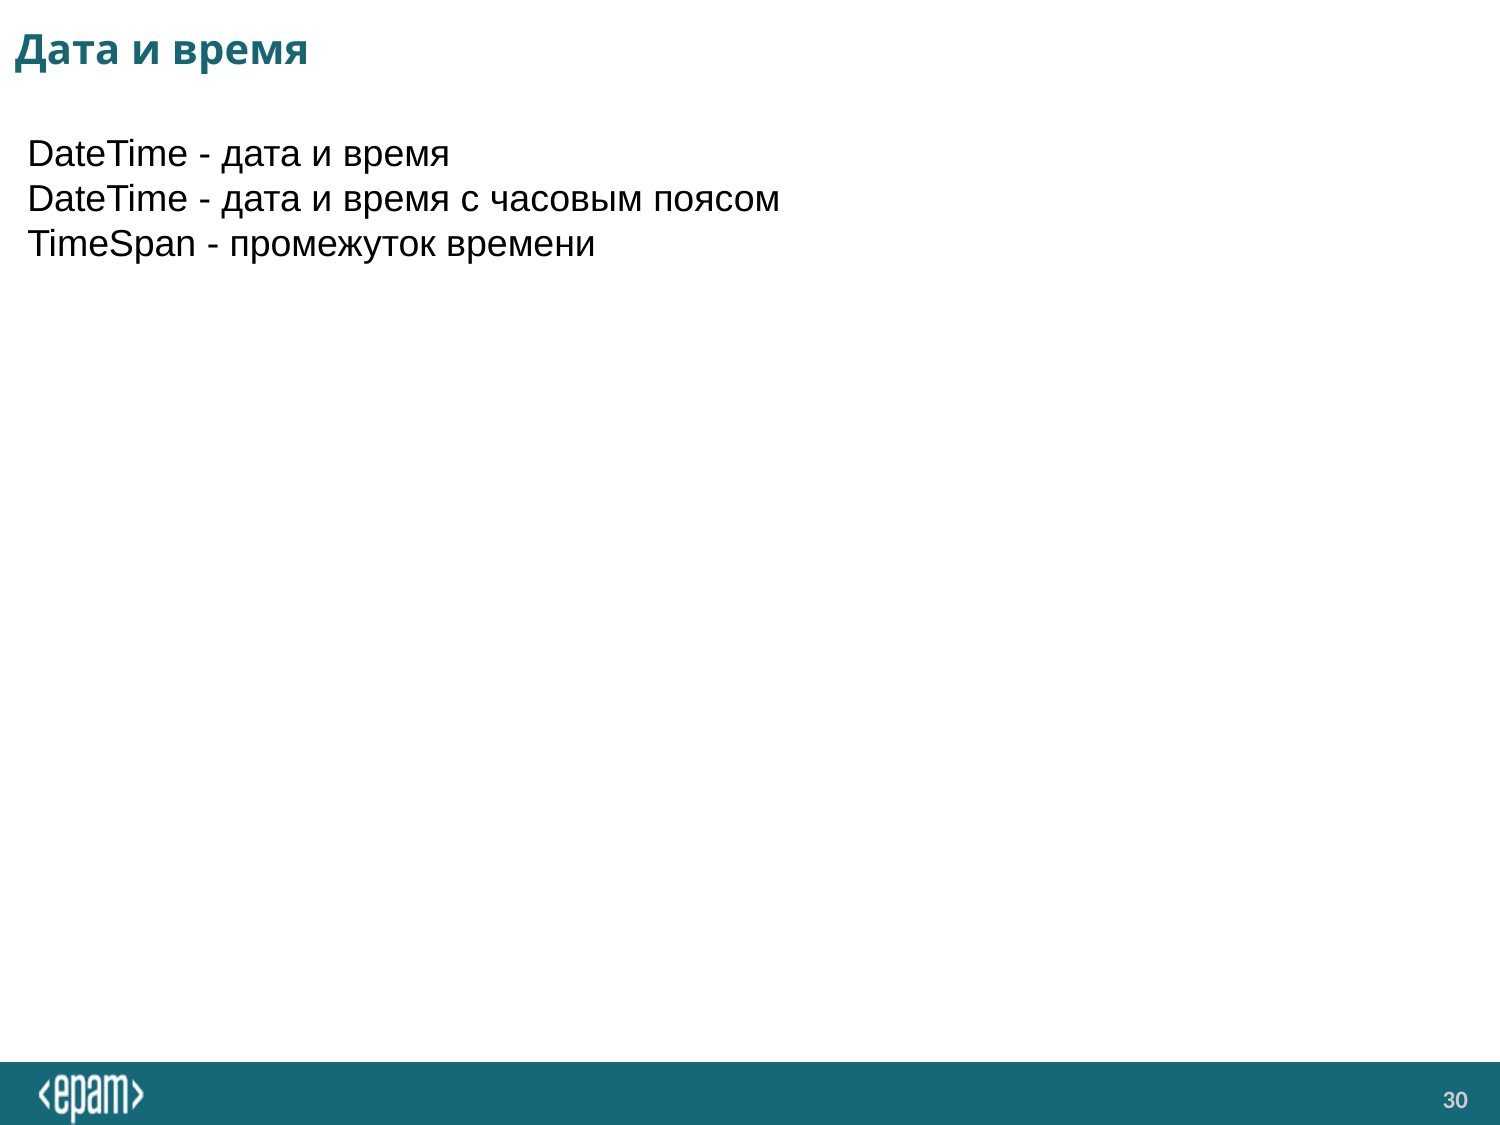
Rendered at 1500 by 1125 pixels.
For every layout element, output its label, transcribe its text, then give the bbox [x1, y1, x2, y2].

title Дата и время [0, 0, 1500, 95]
picture [38, 1074, 144, 1125]
text_box DateTime - дата и время DateTime - дата и время с часовым поясом TimeSpan - промежуток времени [12, 113, 1184, 279]
